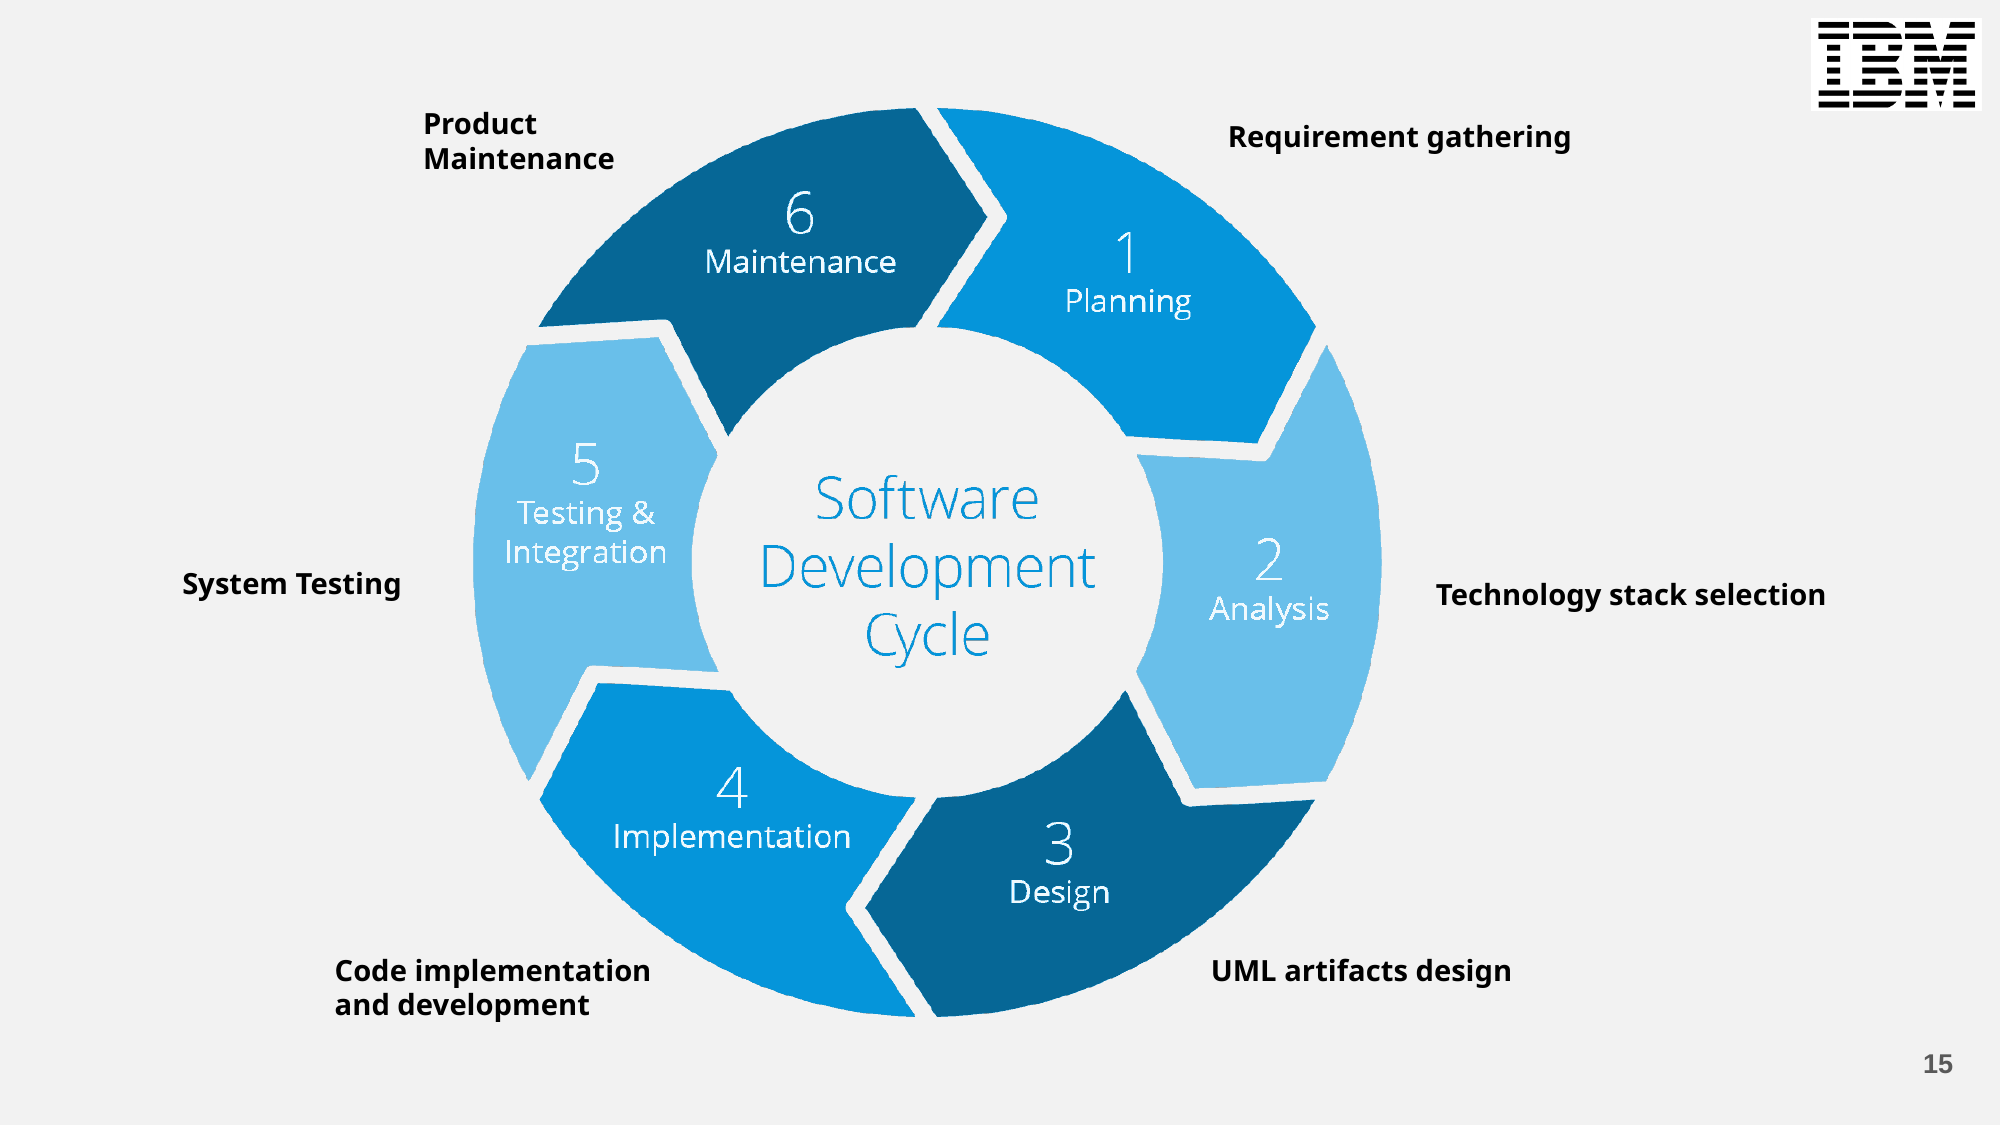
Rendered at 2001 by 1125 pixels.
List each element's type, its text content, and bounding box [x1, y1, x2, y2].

text_box System Testing [167, 550, 383, 616]
text_box UML artifacts design [1470, 936, 1548, 1002]
picture [1811, 18, 1982, 112]
text_box Code implementation and development [319, 936, 383, 1037]
picture [388, 24, 1466, 1101]
text_box Technology stack selection [1470, 561, 1896, 627]
text_box Requirement gathering [1470, 103, 1615, 169]
slide_number 15 [1853, 1019, 1974, 1106]
